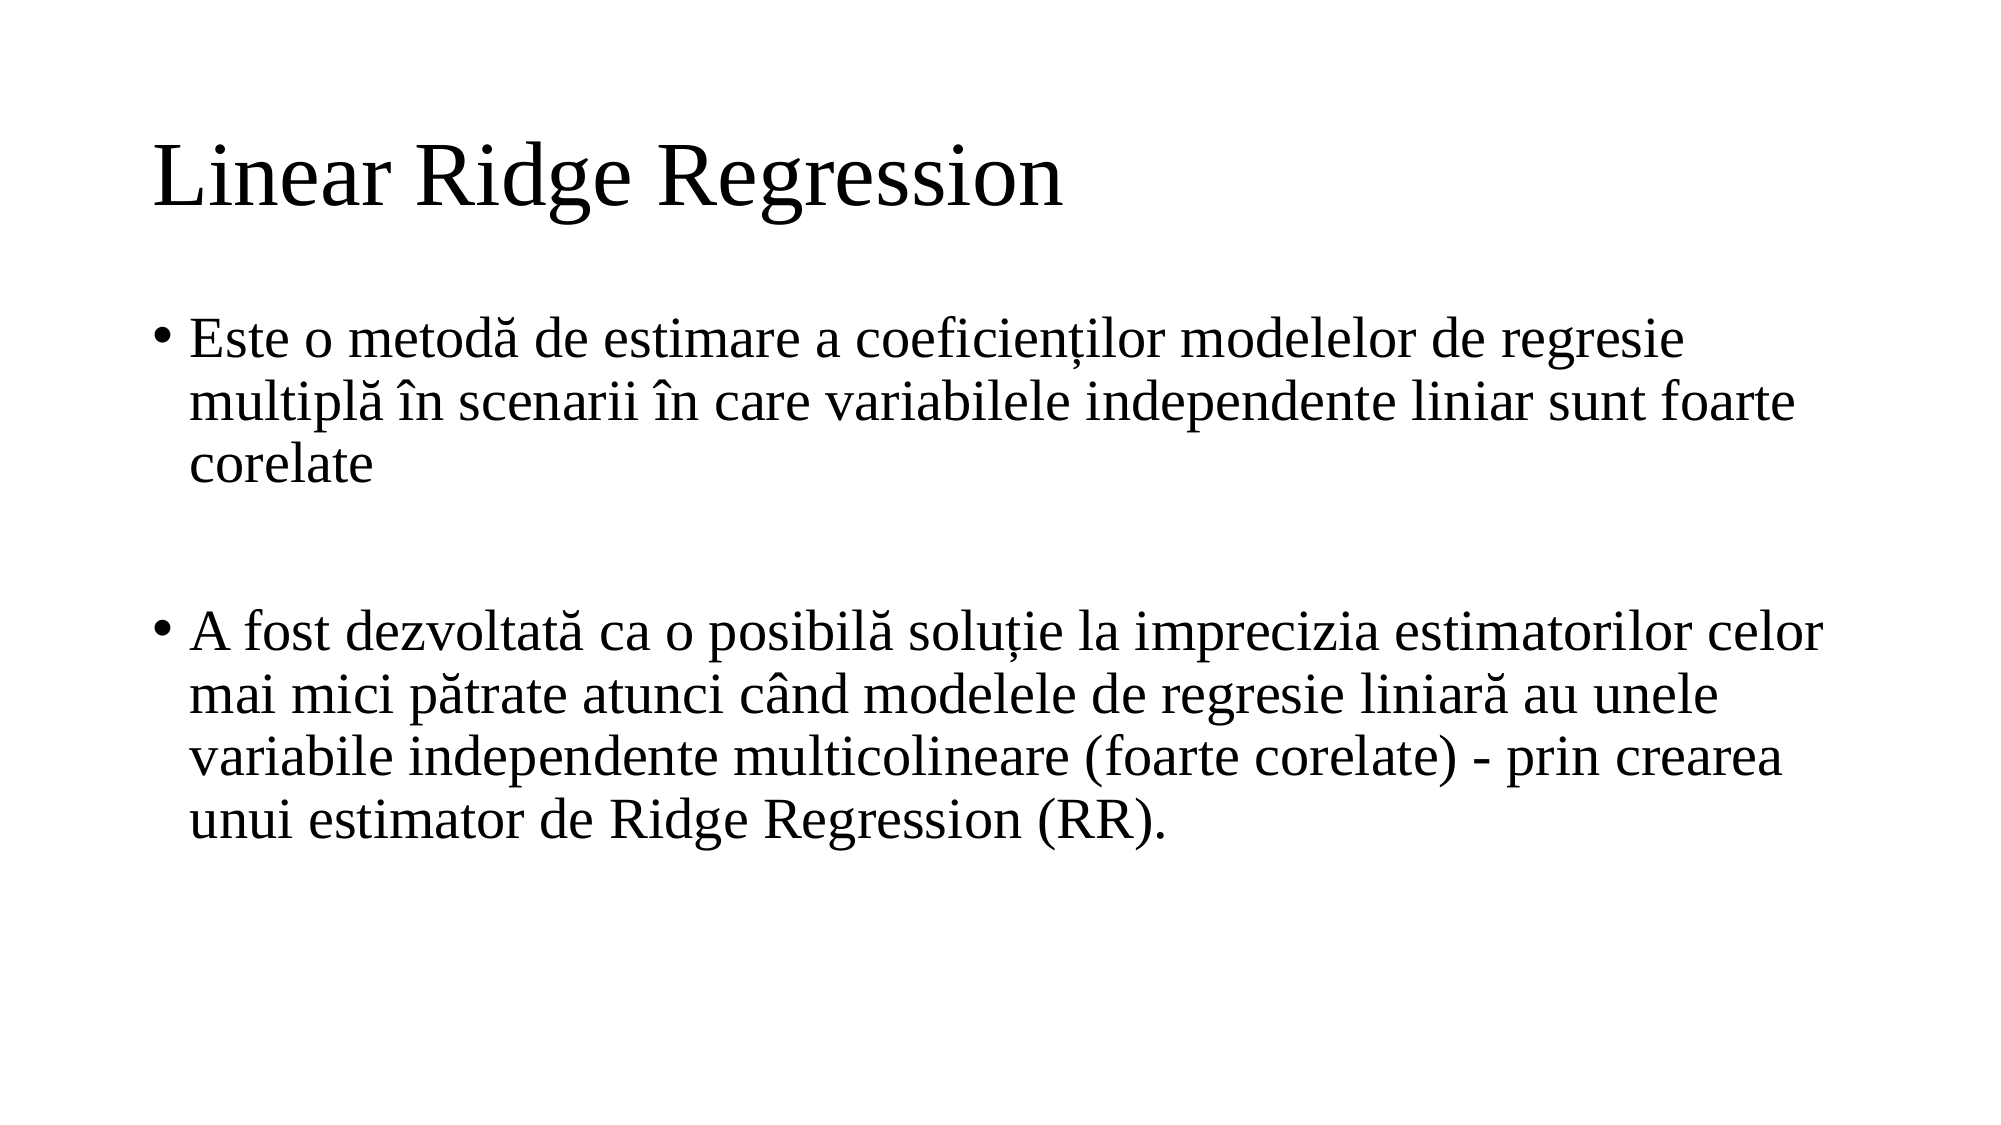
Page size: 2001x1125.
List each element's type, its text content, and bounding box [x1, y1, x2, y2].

list Este o metodă de estimare a coeficienților modelelor de regresie multiplă în scenarii în care variabilele independente liniar sunt foarte corelate A fost dezvoltată ca o posibilă soluție la imprecizia estimatorilor celor mai mici pătrate atunci când modelele de regresie liniară au unele variabile independente multicolineare (foarte corelate) - prin crearea unui estimator de Ridge Regression (RR). [137, 299, 1863, 1014]
title Linear Ridge Regression [137, 59, 1863, 278]
